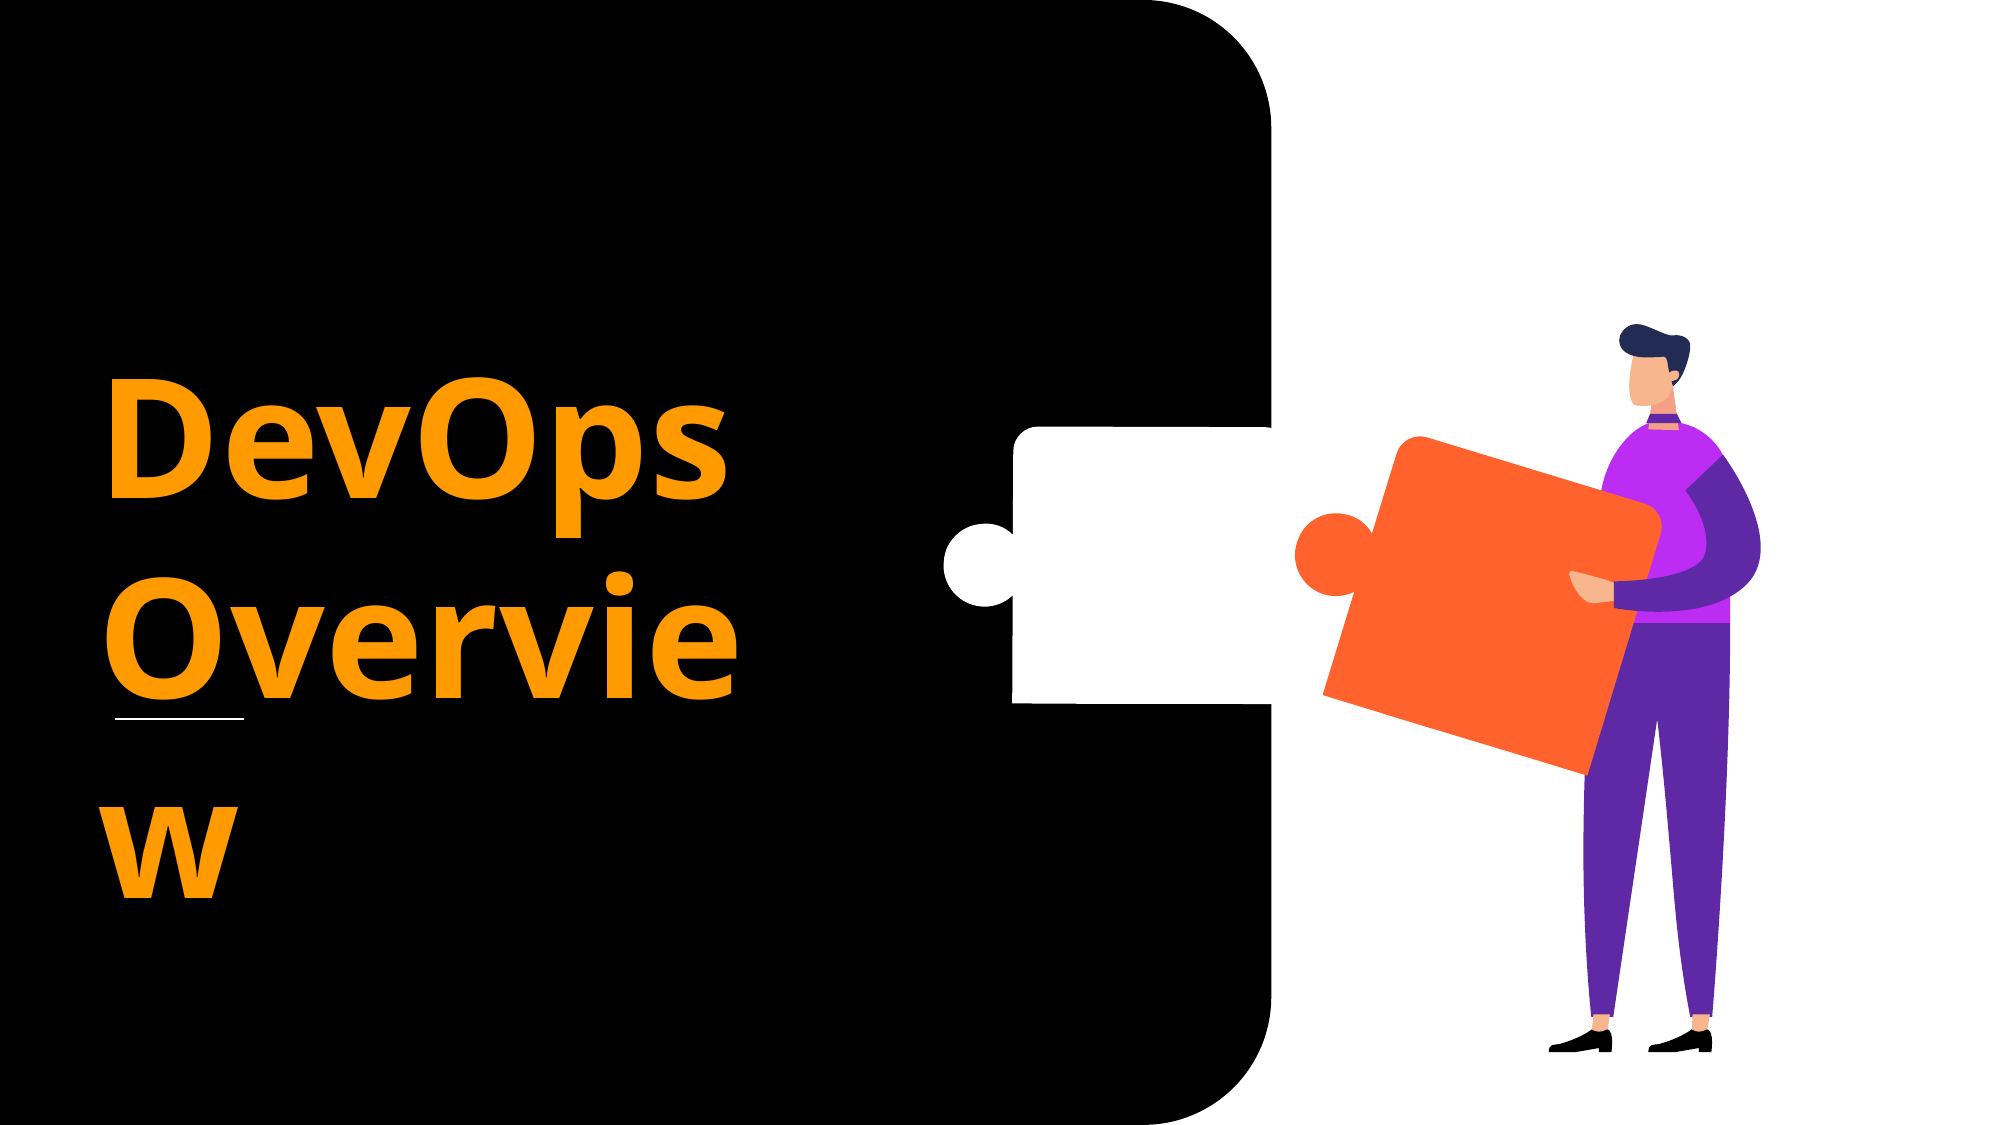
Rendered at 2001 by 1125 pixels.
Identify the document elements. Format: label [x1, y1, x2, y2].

text_box [0, 0, 1273, 1125]
text_box [1288, 323, 1789, 1053]
text_box [942, 424, 1288, 706]
text_box [97, 324, 893, 745]
